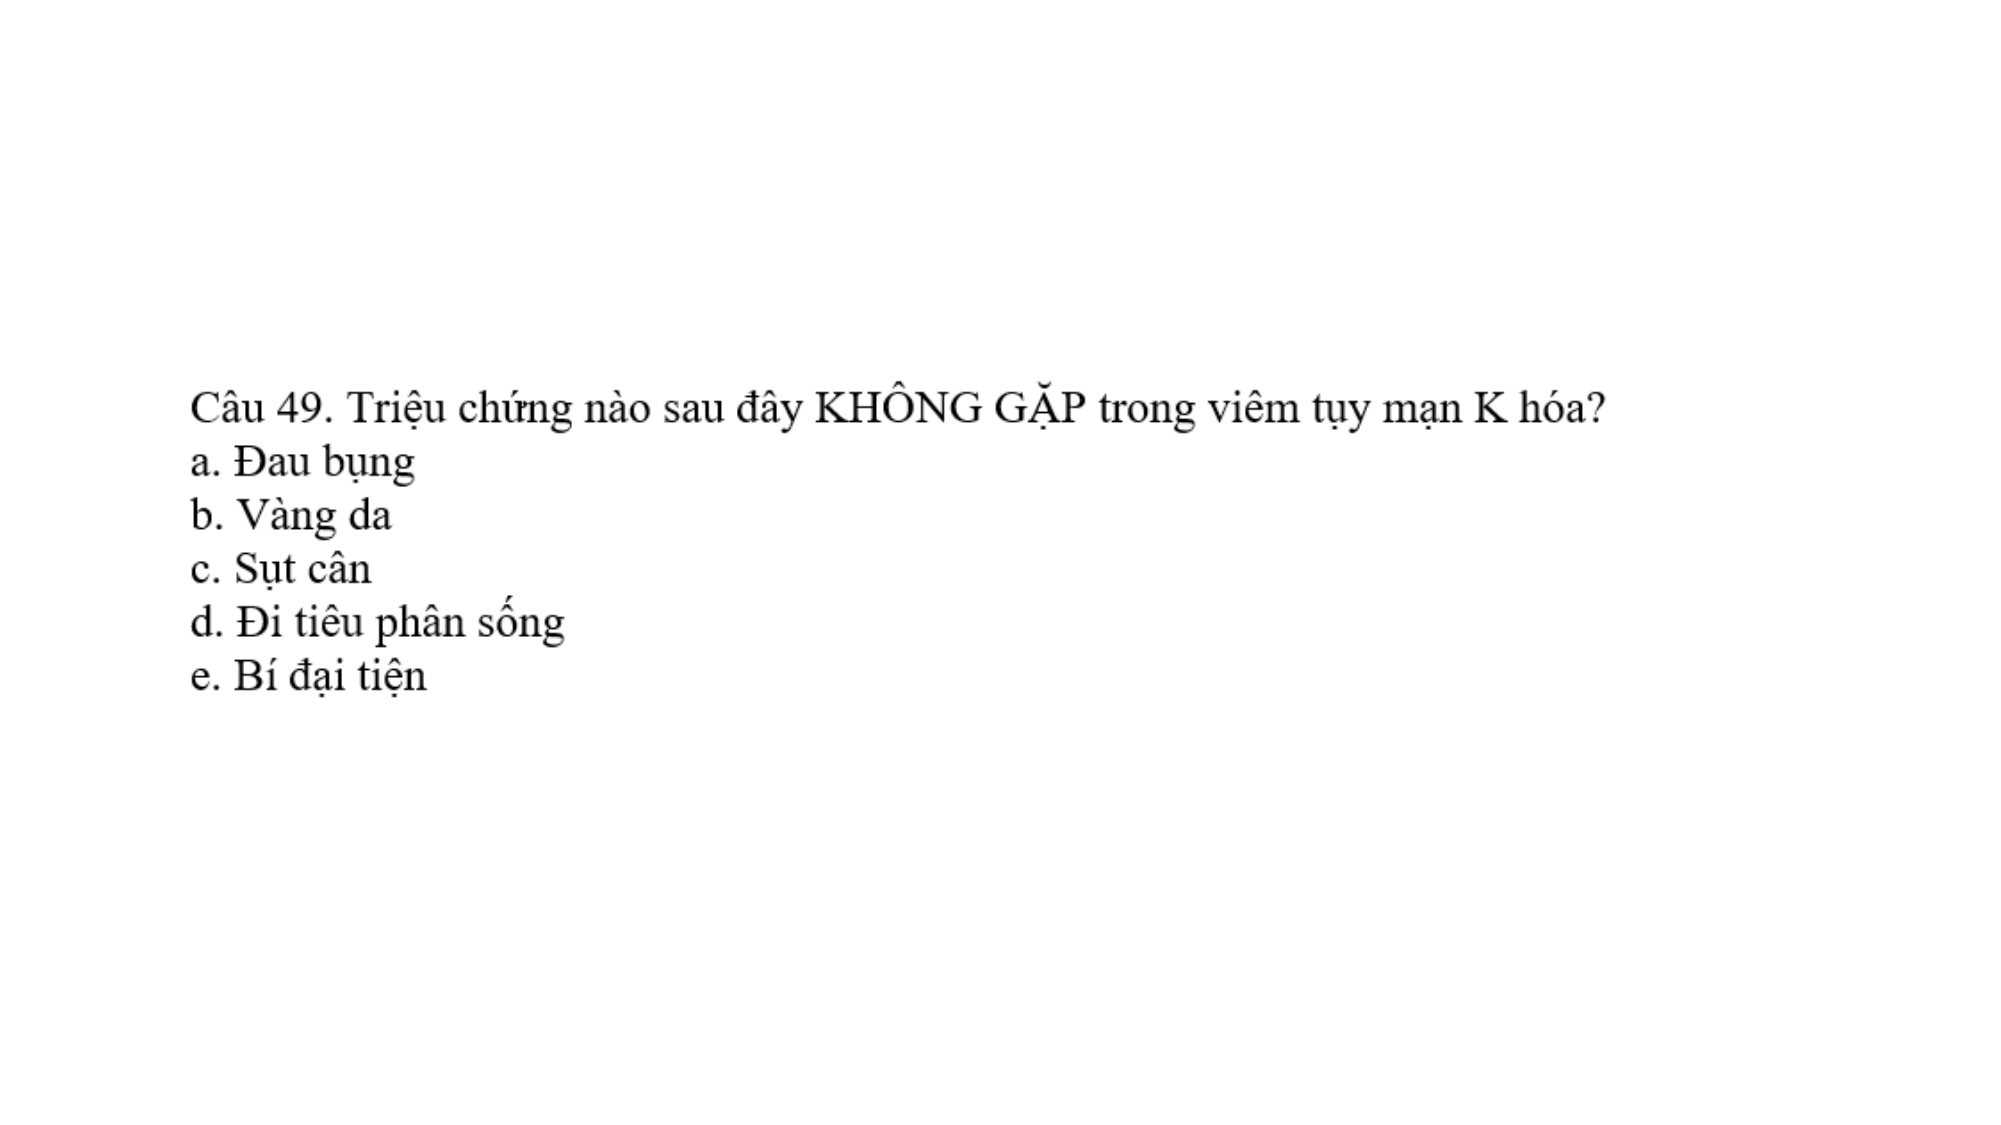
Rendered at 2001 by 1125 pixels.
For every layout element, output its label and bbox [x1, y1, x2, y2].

picture [162, 362, 1654, 719]
